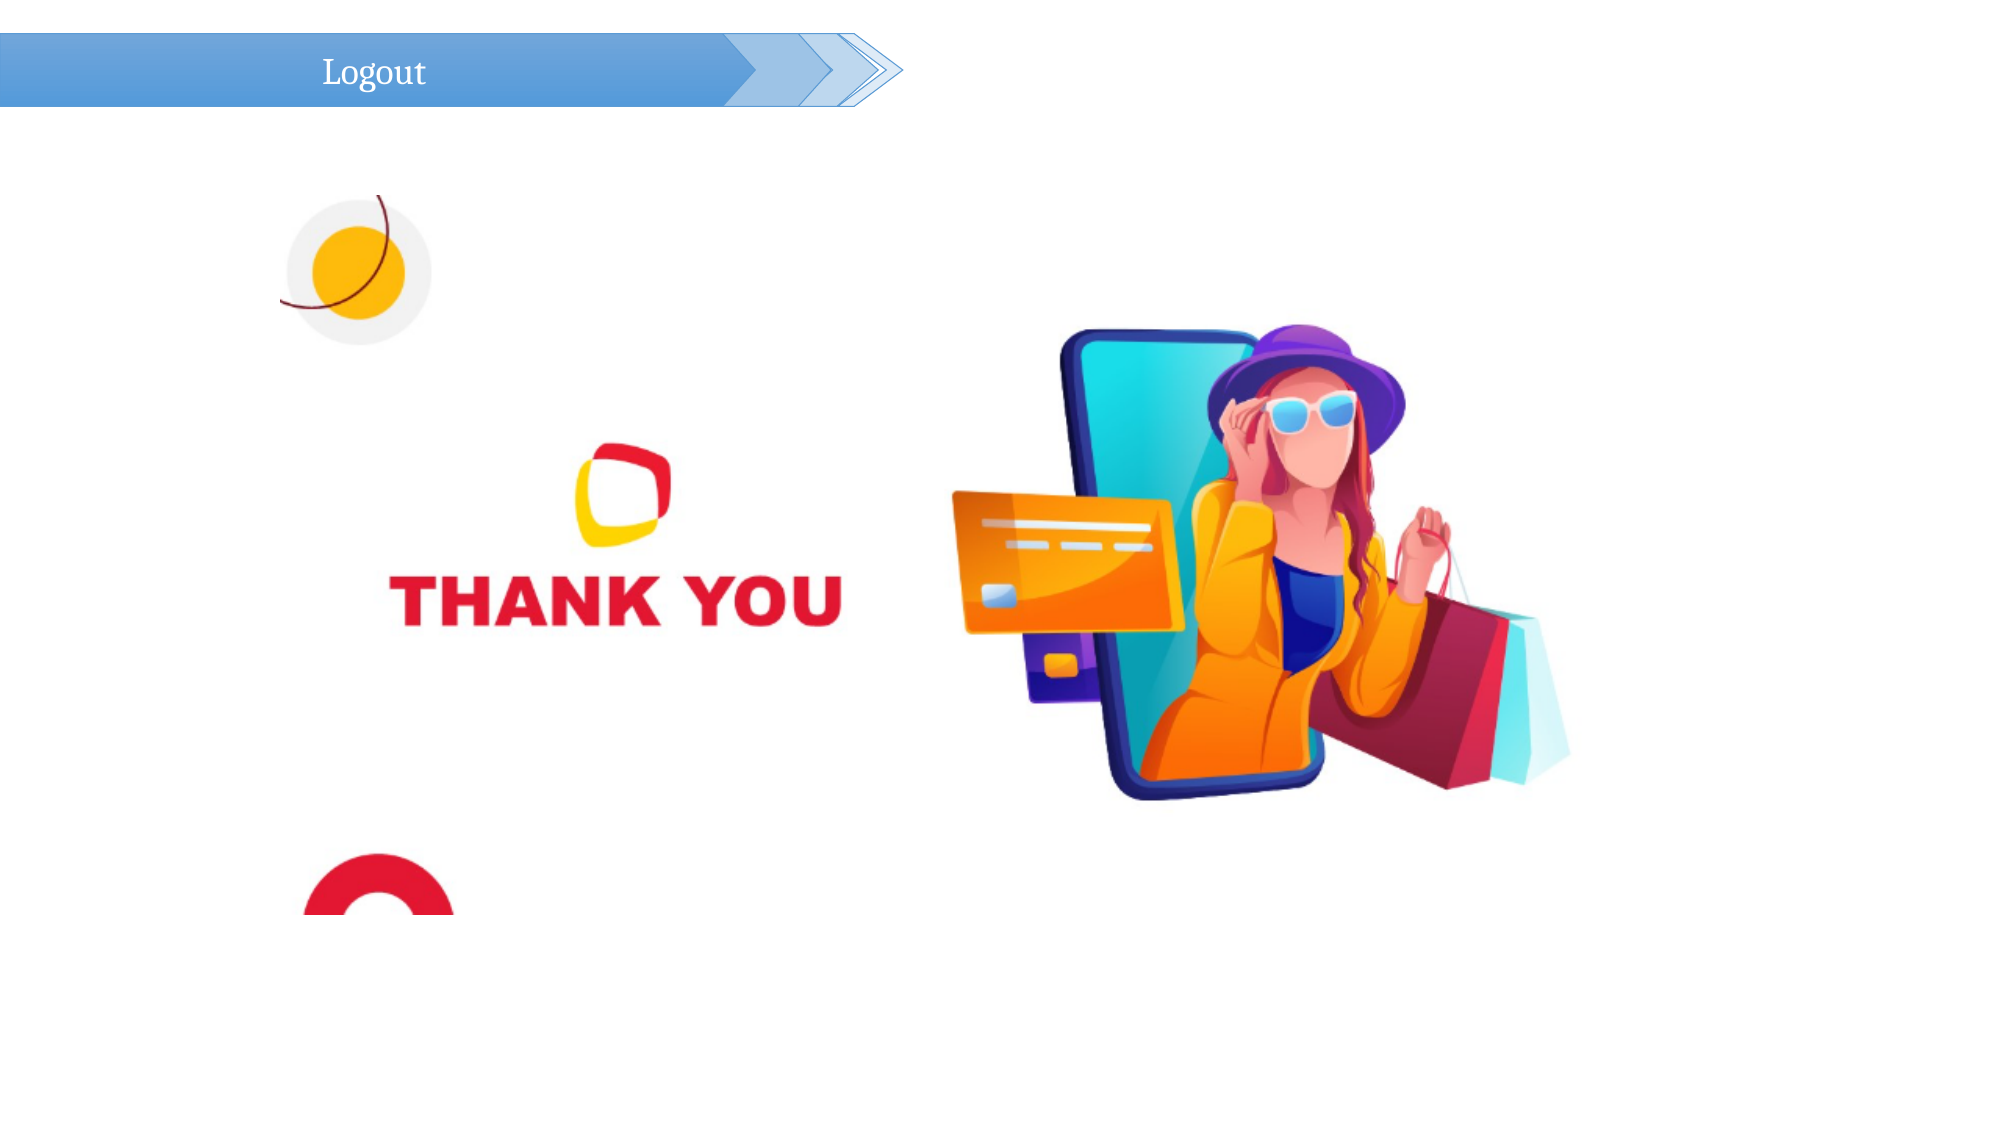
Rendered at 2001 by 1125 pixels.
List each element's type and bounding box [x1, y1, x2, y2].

text_box [0, 33, 903, 107]
picture [280, 195, 1592, 915]
